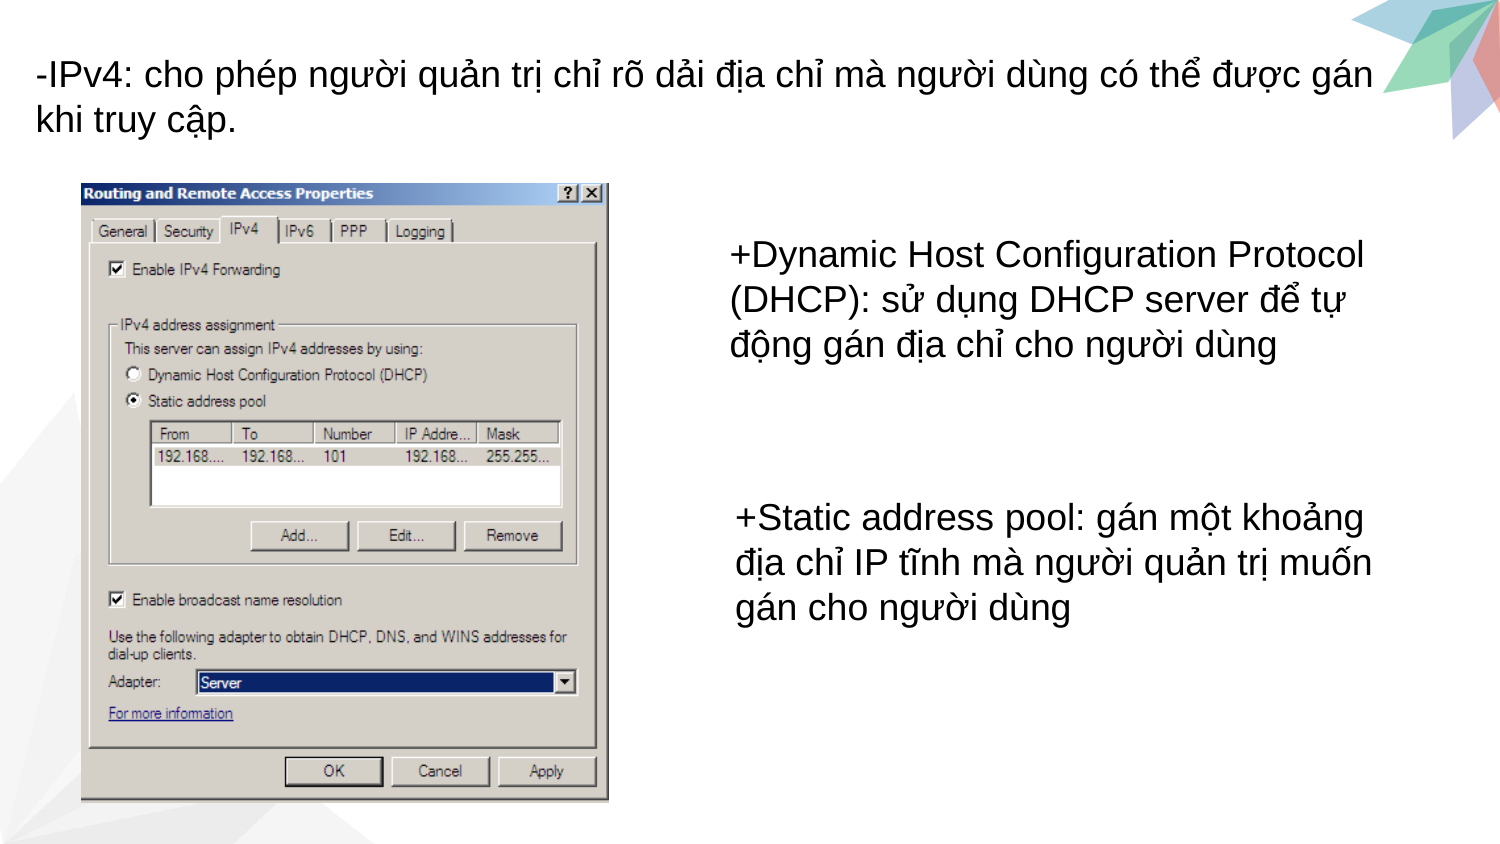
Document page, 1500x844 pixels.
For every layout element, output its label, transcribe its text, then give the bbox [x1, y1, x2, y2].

text_box +Static address pool: gán một khoảng địa chỉ IP tĩnh mà người quản trị muốn gán cho người dùng [720, 485, 1402, 636]
text_box +Dynamic Host Configuration Protocol (DHCP): sử dụng DHCP server để tự động gán địa chỉ cho người dùng [714, 222, 1406, 373]
text_box -IPv4: cho phép người quản trị chỉ rõ dải địa chỉ mà người dùng có thể được gán khi truy cập. [20, 42, 1406, 148]
picture [0, 0, 1500, 844]
